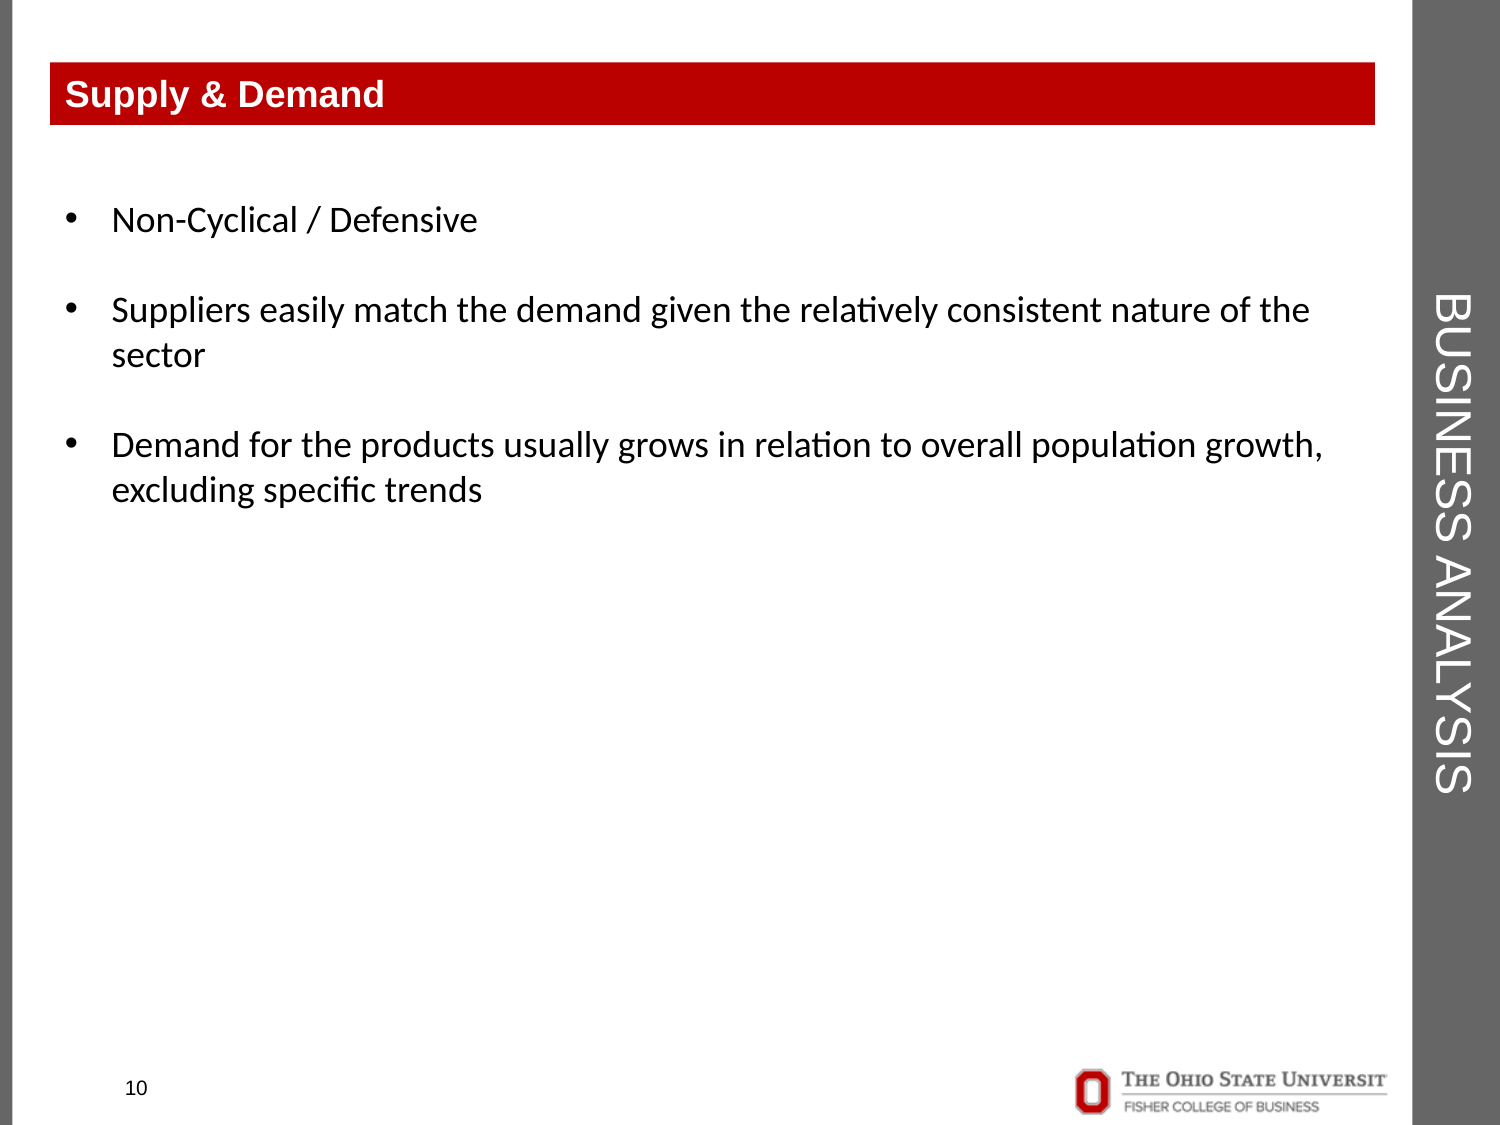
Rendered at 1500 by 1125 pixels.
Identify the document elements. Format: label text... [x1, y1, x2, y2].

text_box Non-Cyclical / Defensive Suppliers easily match the demand given the relatively consistent nature of the sector Demand for the products usually grows in relation to overall population growth, excluding specific trends [50, 187, 1375, 563]
list Supply & Demand [50, 62, 1375, 125]
slide_number 10 [0, 1061, 163, 1112]
picture [1074, 1050, 1388, 1125]
title Business Analysis [1412, 62, 1500, 1025]
